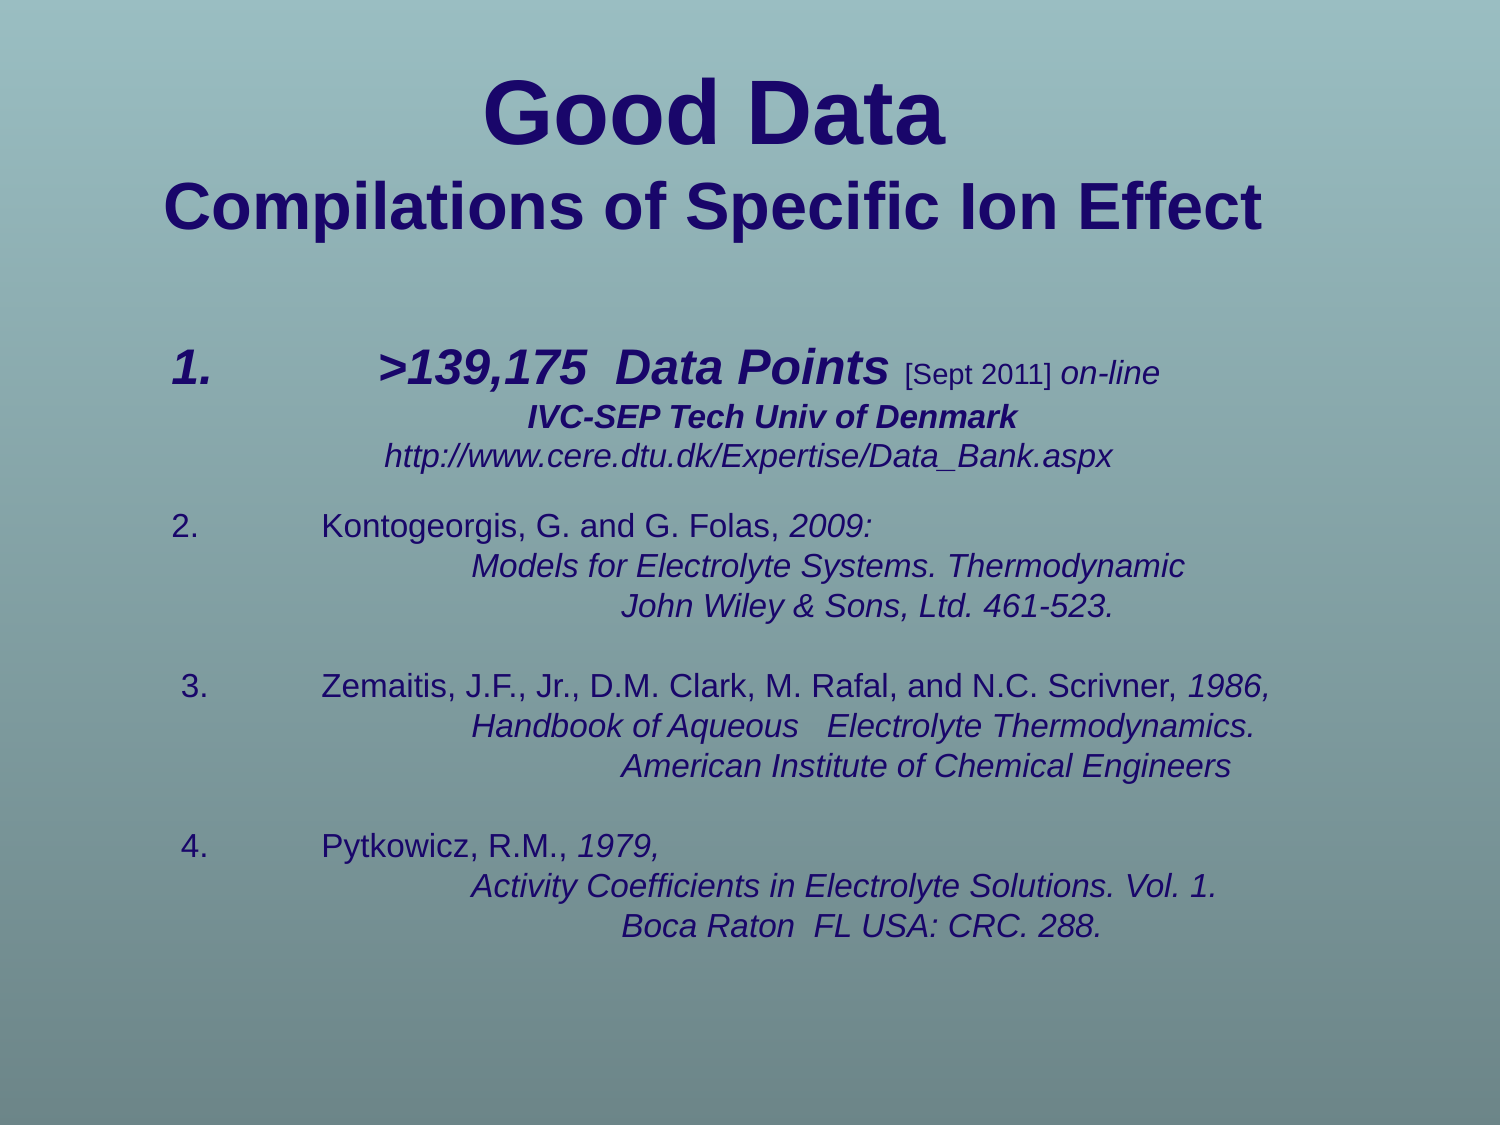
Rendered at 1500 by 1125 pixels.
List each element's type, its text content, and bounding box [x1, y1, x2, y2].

text_box Good Data Compilations of Specific Ion Effect [76, 53, 1352, 242]
text_box >139,175 Data Points [Sept 2011] on-line IVC-SEP Tech Univ of Denmark http://www.cere.dtu.dk/Expertise/Data_Bank.aspx 2. Kontogeorgis, G. and G. Folas, 2009: Models for Electrolyte Systems. Thermodynamic John Wiley & Sons, Ltd. 461-523. 3. Zemaitis, J.F., Jr., D.M. Clark, M. Rafal, and N.C. Scrivner, 1986, Handbook of Aqueous Electrolyte Thermodynamics. American Institute of Chemical Engineers 4. Pytkowicz, R.M., 1979, Activity Coefficients in Electrolyte Solutions. Vol. 1. Boca Raton FL USA: CRC. 288. [156, 287, 1337, 1092]
